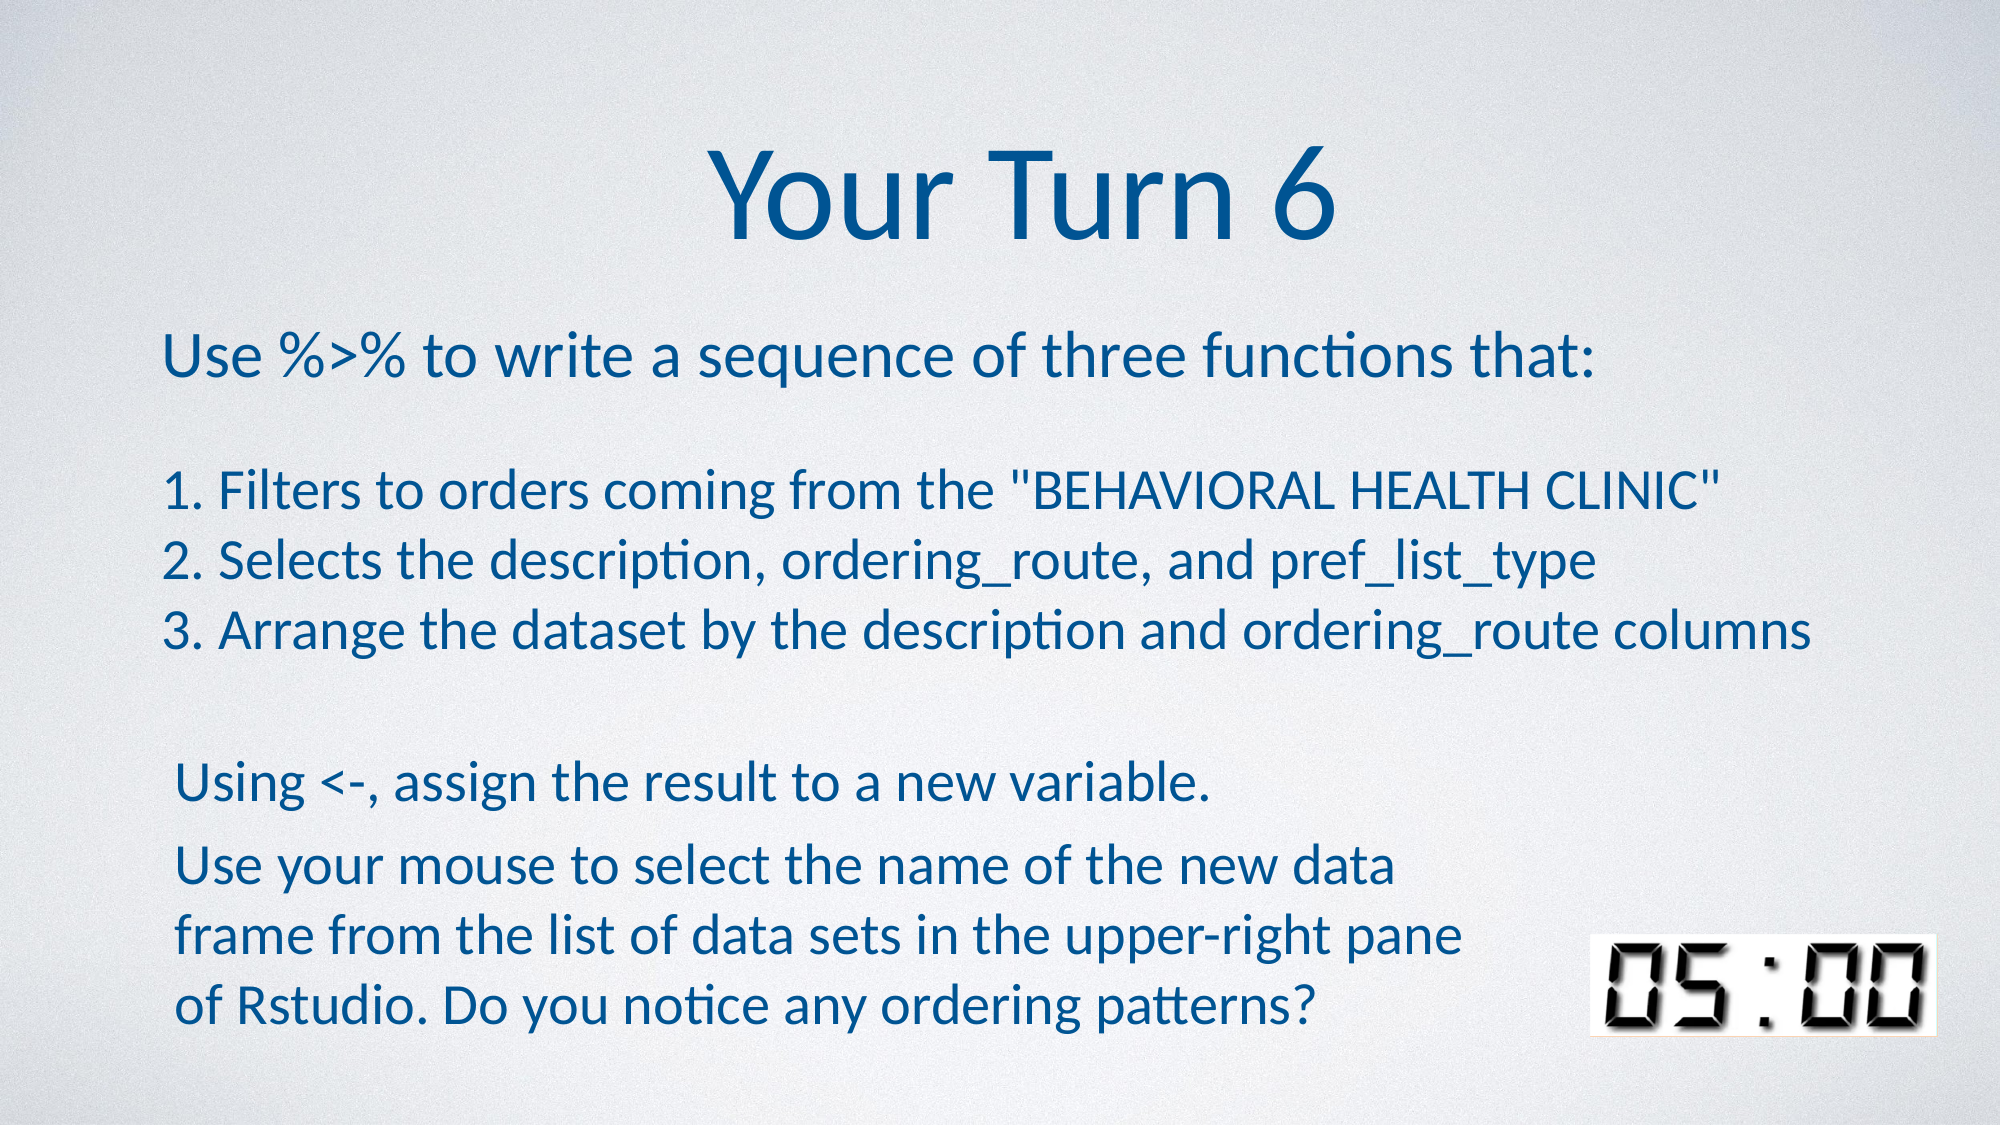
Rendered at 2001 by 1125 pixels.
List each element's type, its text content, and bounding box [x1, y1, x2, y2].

picture [1591, 935, 1937, 1036]
text_box Your Turn 6 [695, 100, 1350, 229]
text_box Use %>% to write a sequence of three functions that: 1. Filters to orders coming from the "BEHAVIORAL HEALTH CLINIC" 2. Selects the description, ordering_route, and pref_list_type 3. Arrange the dataset by the description and ordering_route columns [160, 310, 1968, 680]
text_box Using <-, assign the result to a new variable. Use your mouse to select the name of the new data frame from the list of data sets in the upper-right pane of Rstudio. Do you notice any ordering patterns? [160, 736, 1521, 1074]
text_box [0, 0, 2000, 1125]
